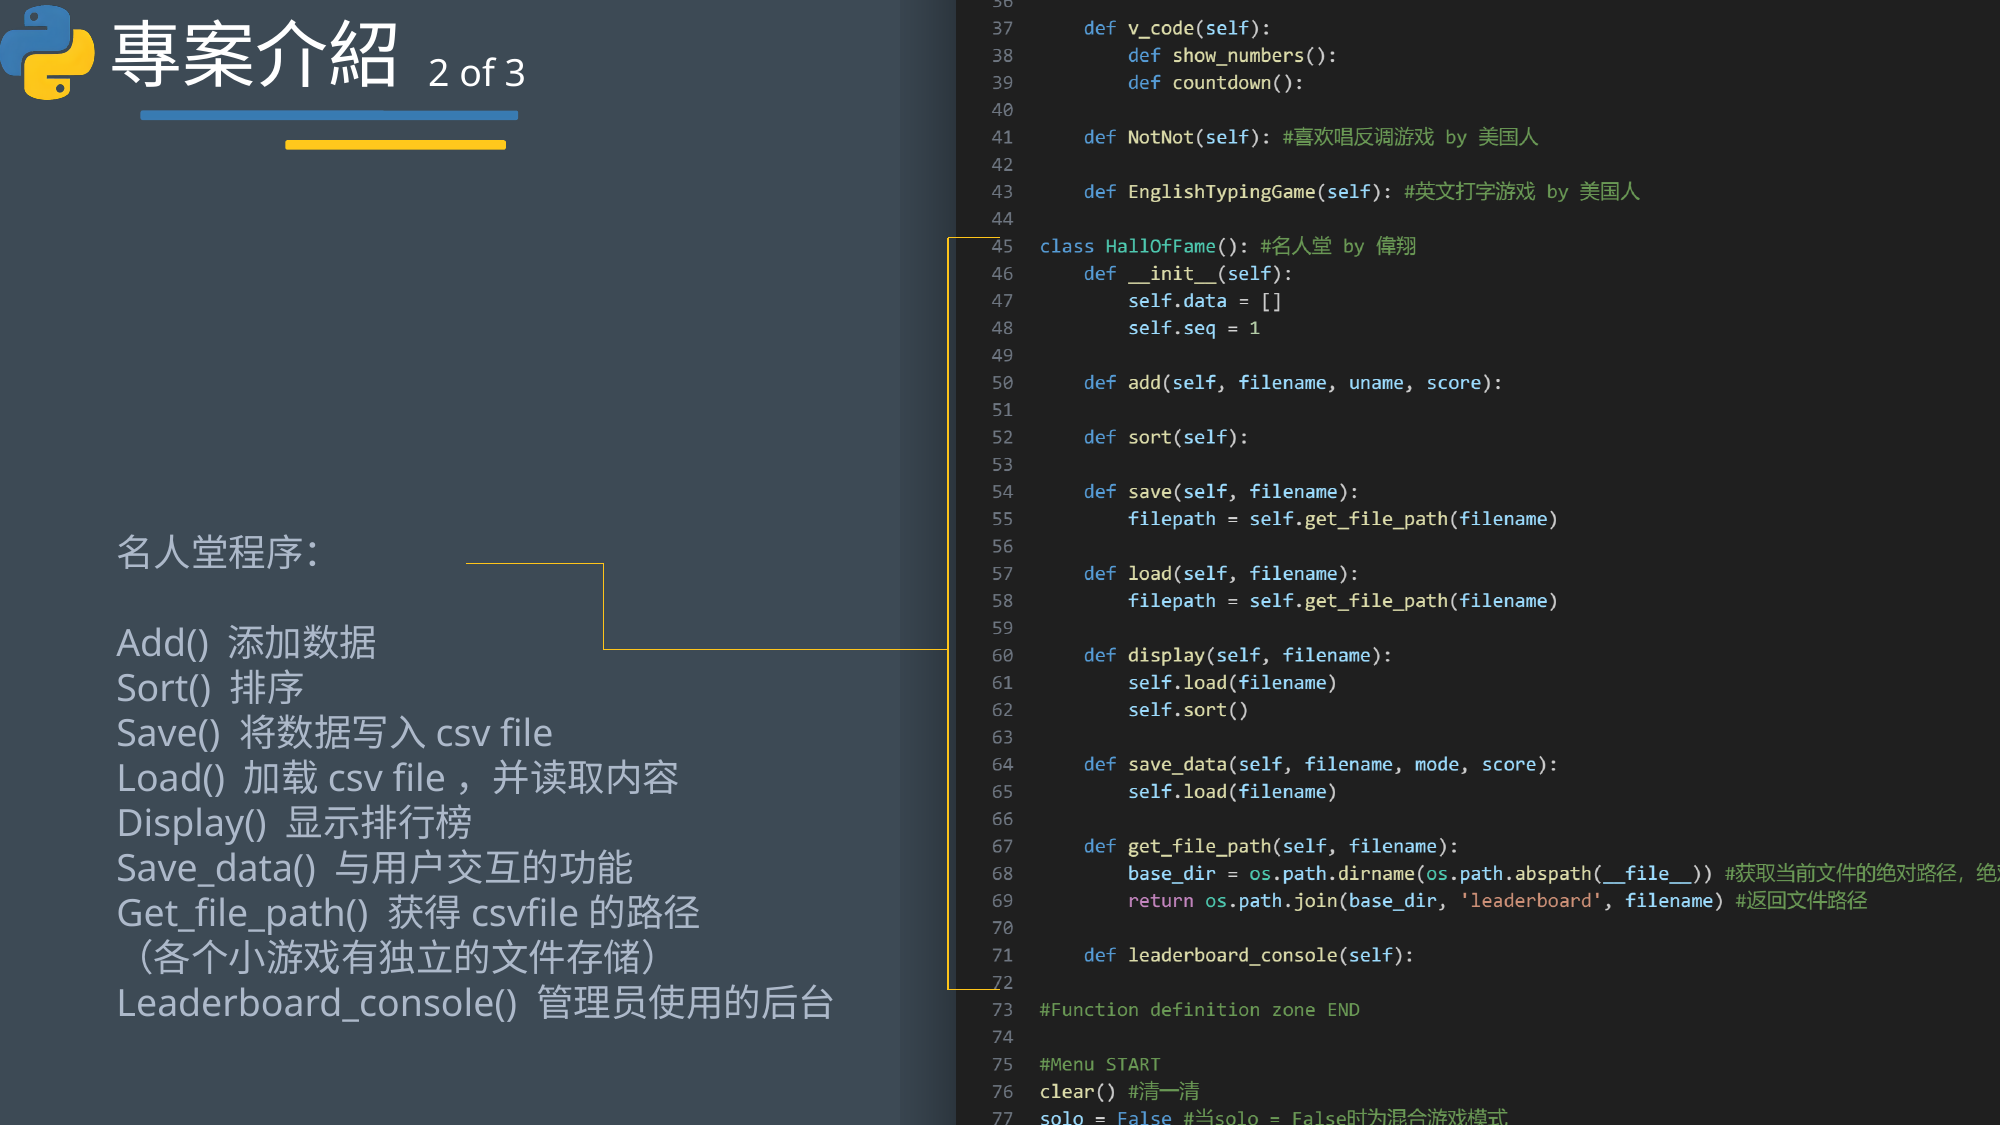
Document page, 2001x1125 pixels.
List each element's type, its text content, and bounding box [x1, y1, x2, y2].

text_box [141, 111, 518, 149]
text_box 名人堂程序： Add() 添加数据 Sort() 排序 Save() 将数据写入csv file Load() 加载csv file，并读取内容 Display() 显示排行榜 Save_data() 与用户交互的功能 Get_file_path() 获得csvfile的路径 （各个小游戏有独立的文件存储） Leaderboard_console() 管理员使用的后台 [101, 521, 851, 1077]
picture [0, 0, 170, 145]
text_box 專案介紹 [170, 1, 899, 104]
picture [899, 0, 2000, 1125]
text_box 2 of 3 [413, 41, 542, 102]
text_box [466, 237, 1000, 991]
